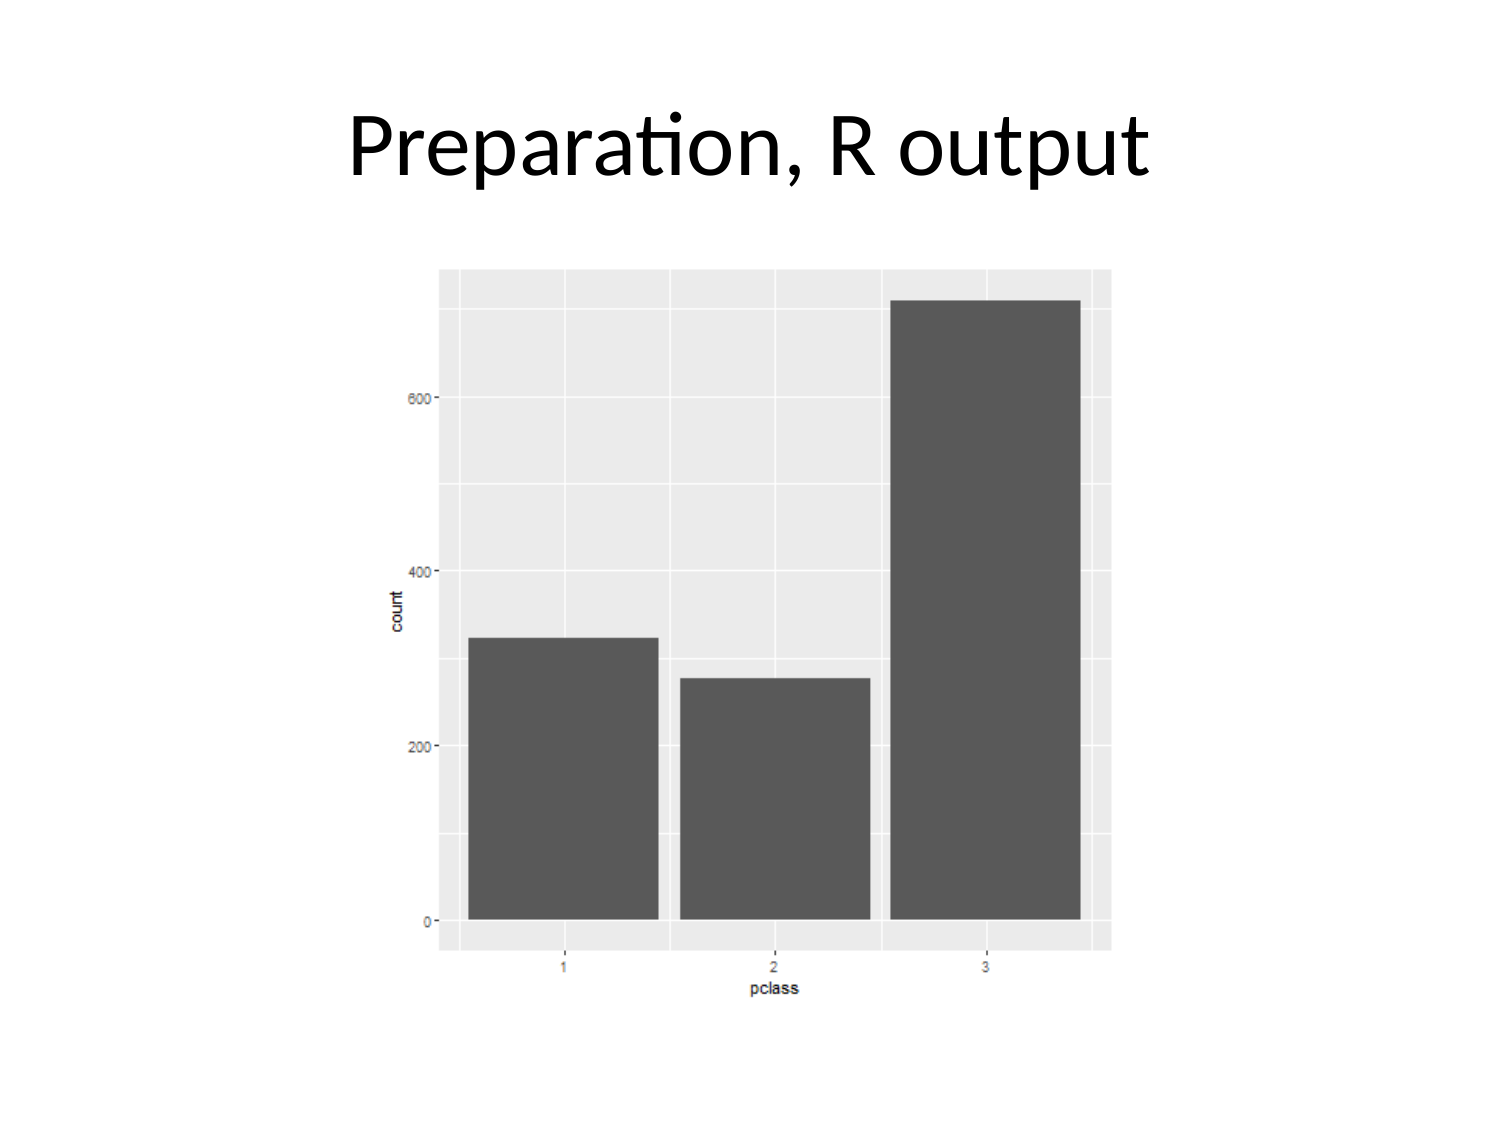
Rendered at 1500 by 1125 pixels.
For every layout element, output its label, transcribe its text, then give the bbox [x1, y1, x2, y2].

picture [378, 262, 1122, 1005]
title Preparation, R output [75, 45, 1425, 233]
